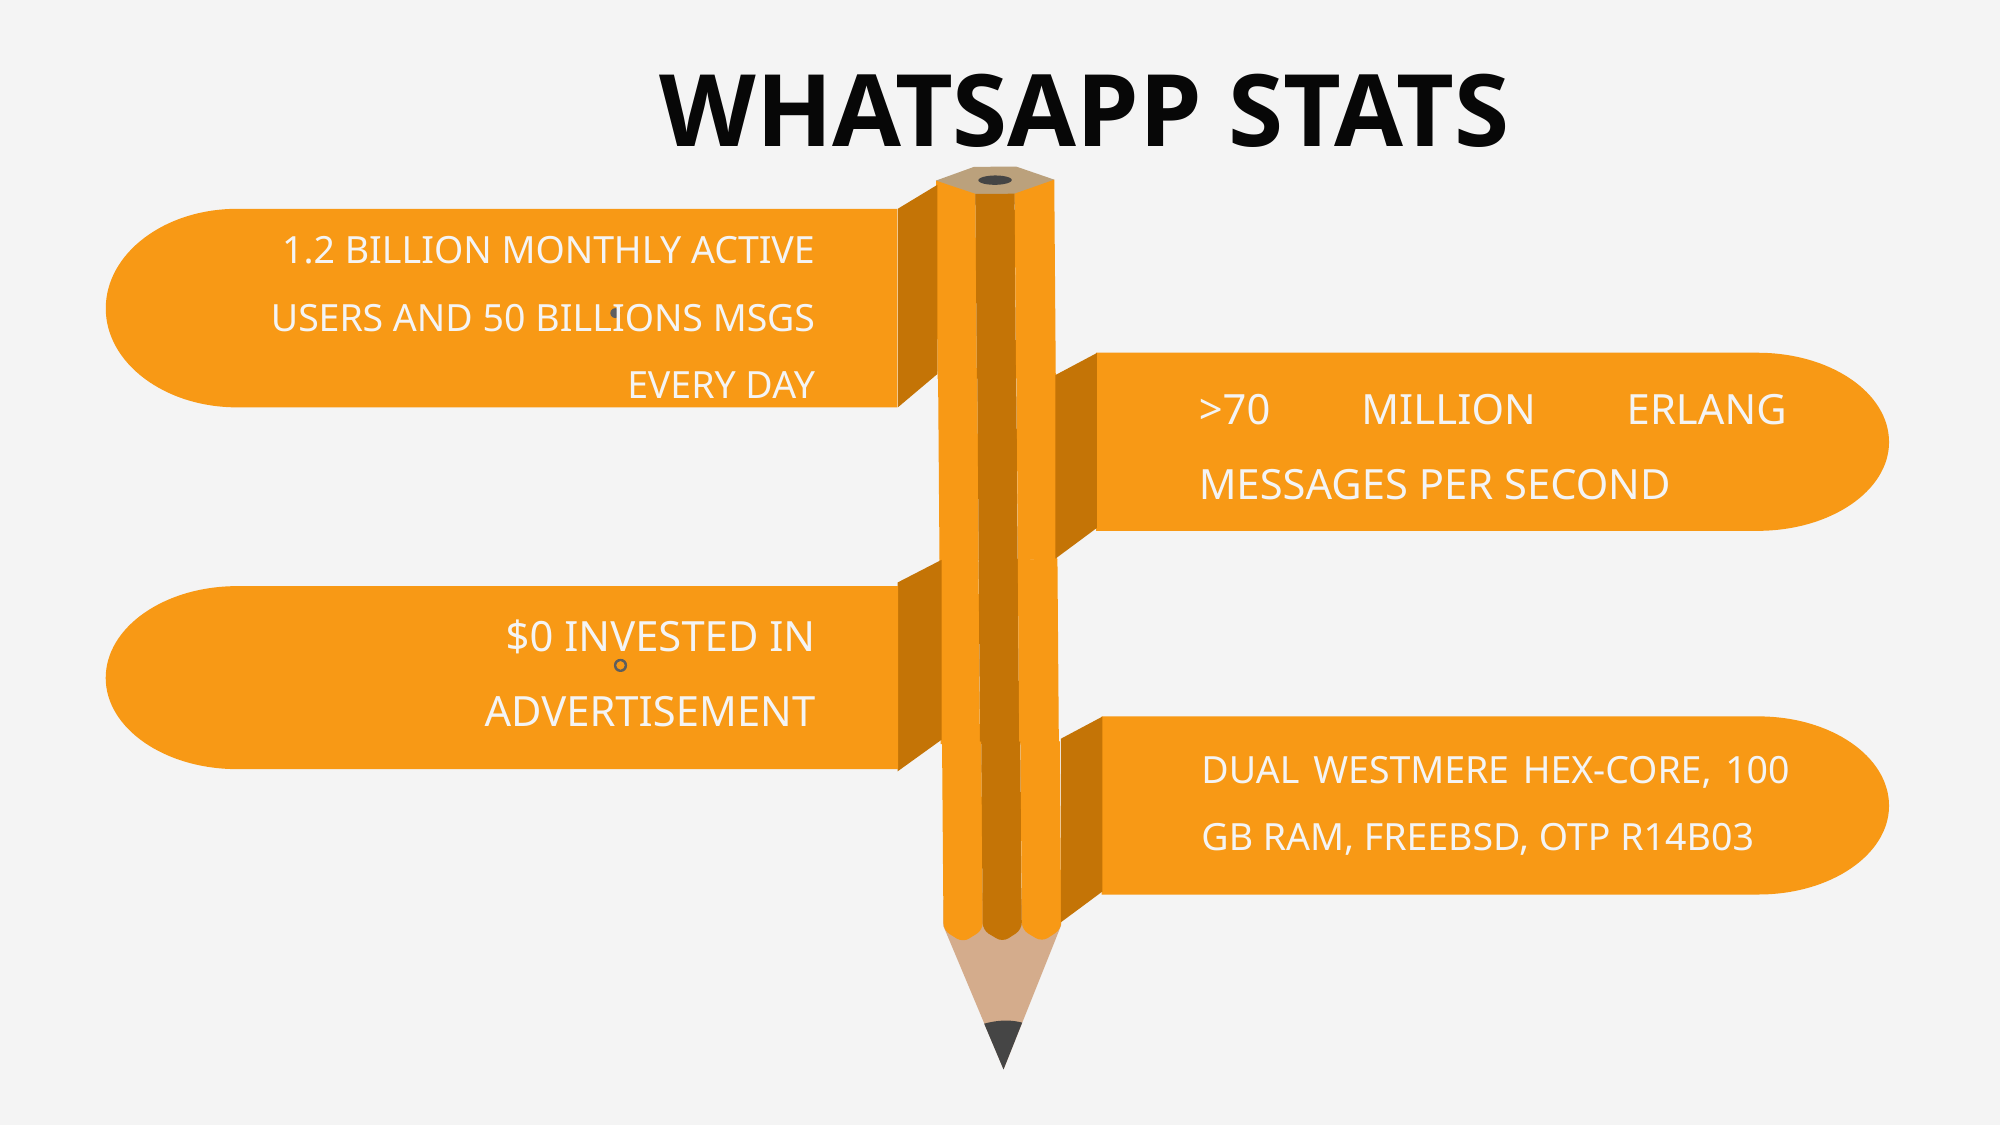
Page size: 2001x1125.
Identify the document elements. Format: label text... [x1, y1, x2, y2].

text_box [105, 184, 1890, 975]
text_box WHATSAPP STATS [367, 39, 1802, 174]
